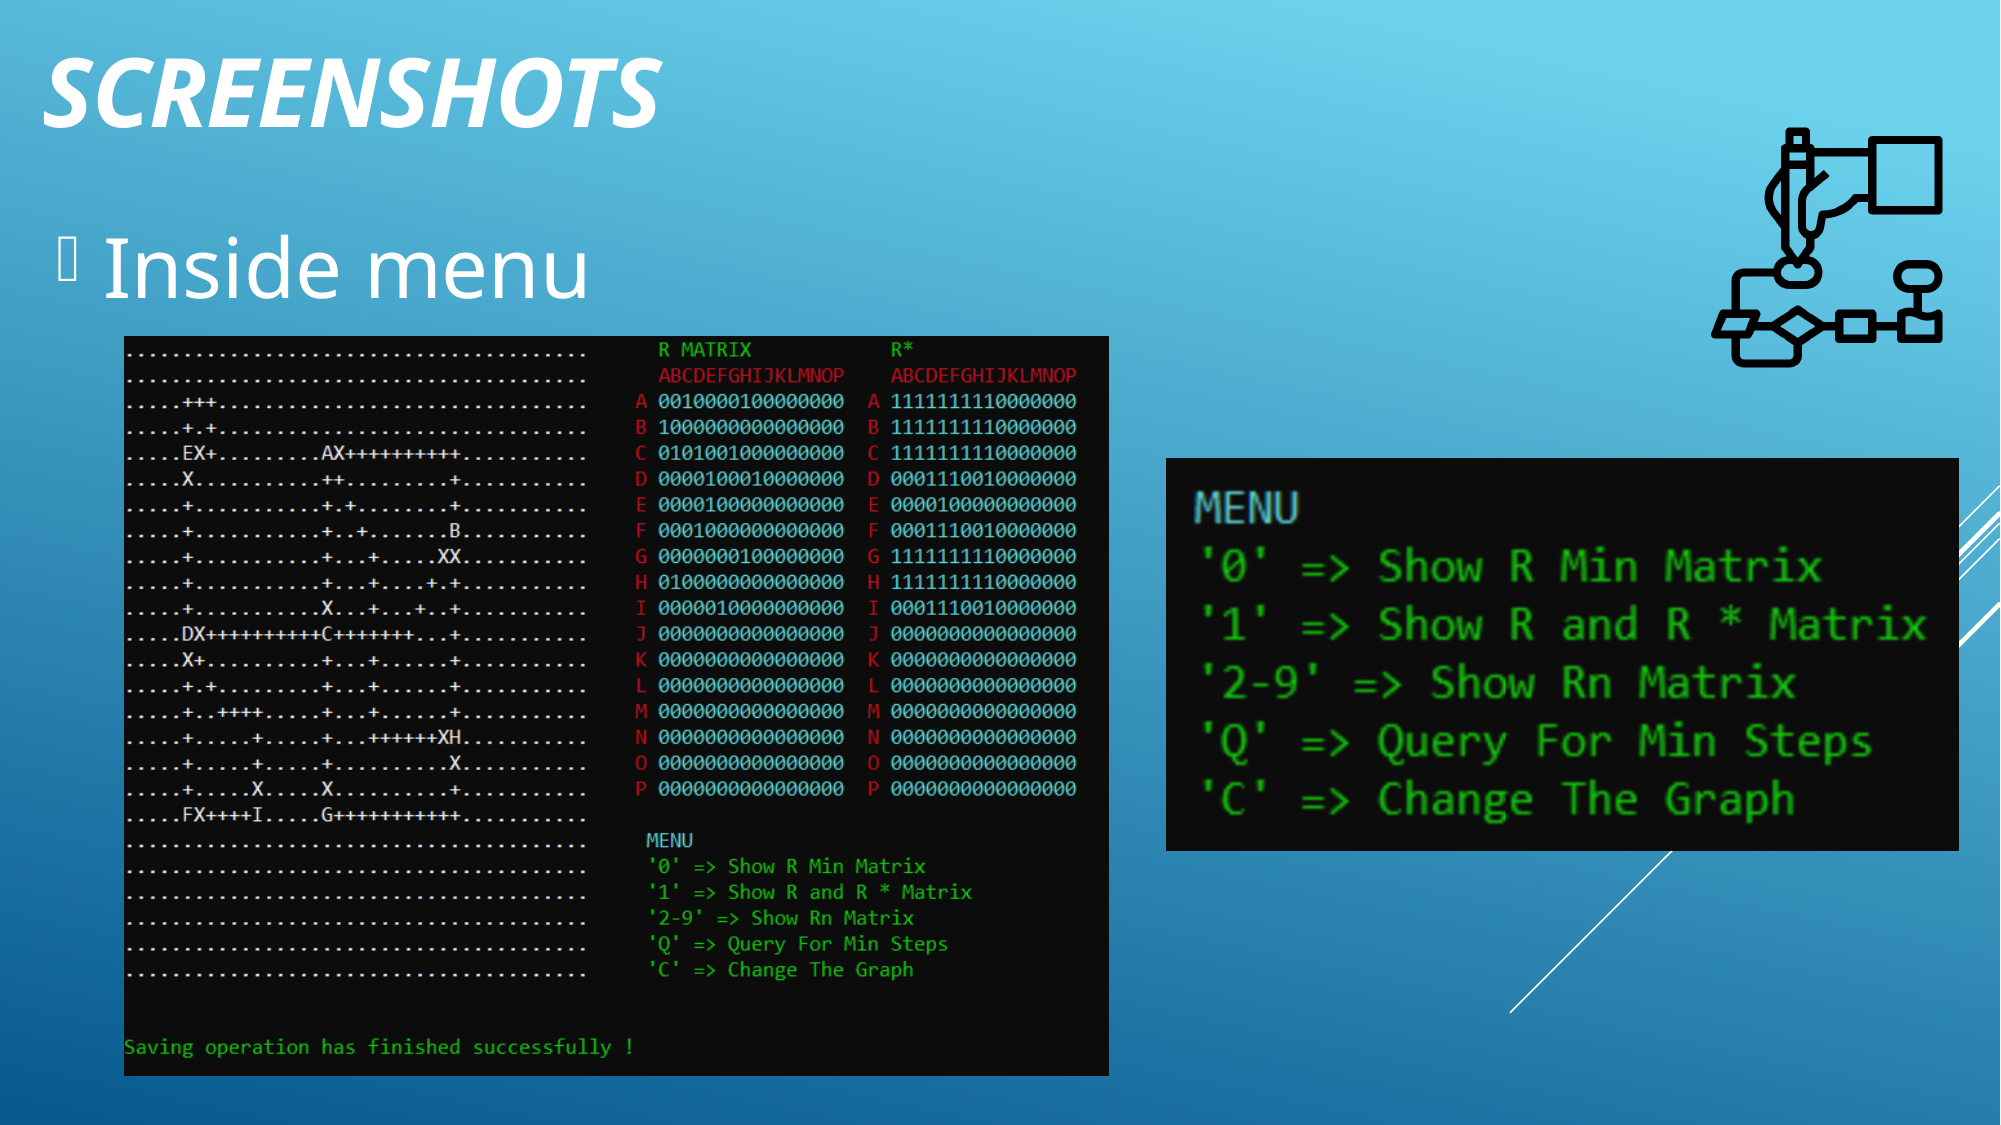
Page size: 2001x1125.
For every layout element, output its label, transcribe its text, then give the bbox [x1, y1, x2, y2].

picture [1694, 119, 1959, 384]
list Inside menu [40, 207, 1694, 359]
title SCREENSHOTS [2, 4, 688, 155]
picture [1166, 458, 1959, 851]
picture [123, 335, 1110, 1077]
